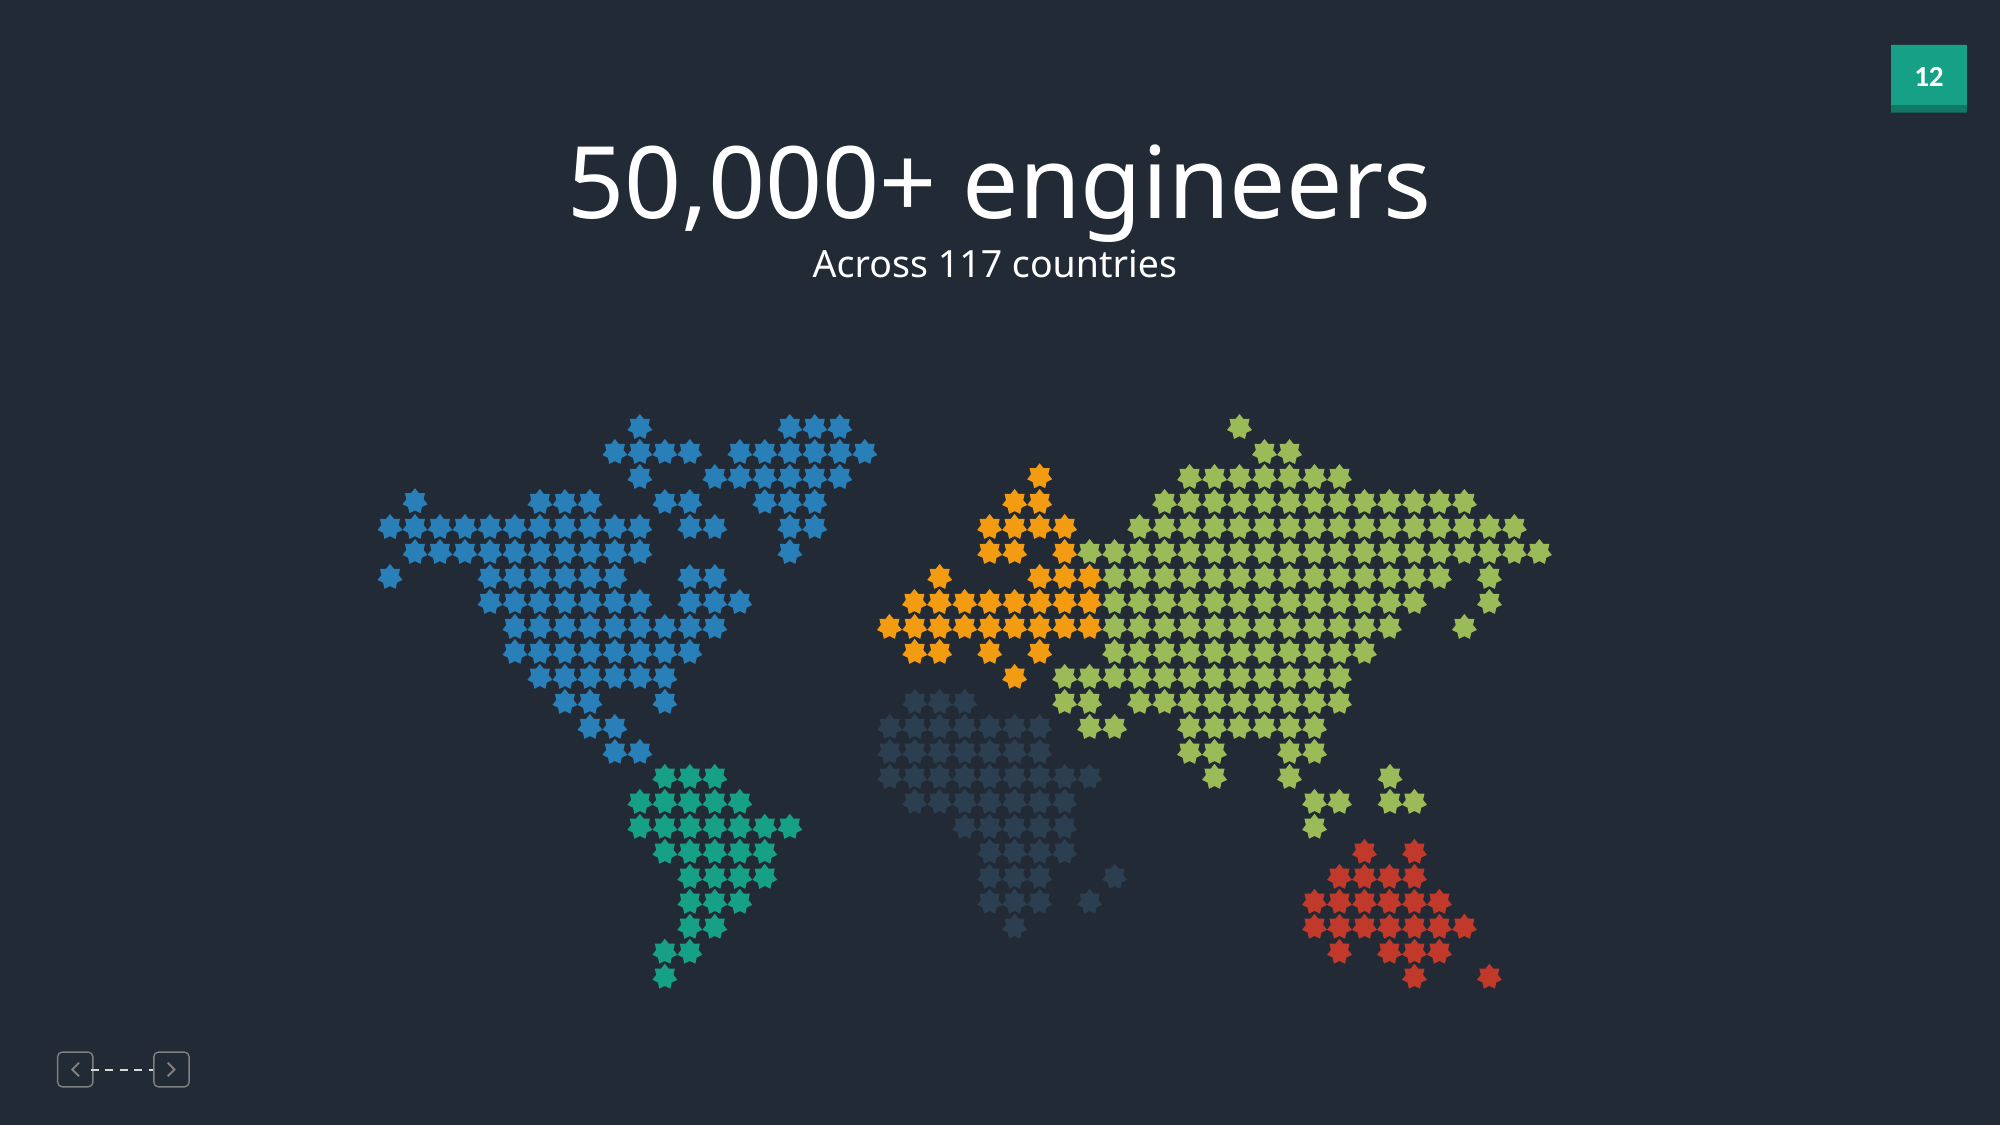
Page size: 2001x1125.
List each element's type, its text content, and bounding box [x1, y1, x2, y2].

text_box 50,000+ engineers [552, 111, 1448, 247]
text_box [877, 689, 1128, 939]
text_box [1302, 839, 1502, 989]
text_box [876, 463, 1052, 689]
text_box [377, 413, 878, 764]
text_box Across 117 countries [797, 232, 1202, 293]
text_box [627, 764, 803, 989]
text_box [1052, 413, 1552, 839]
